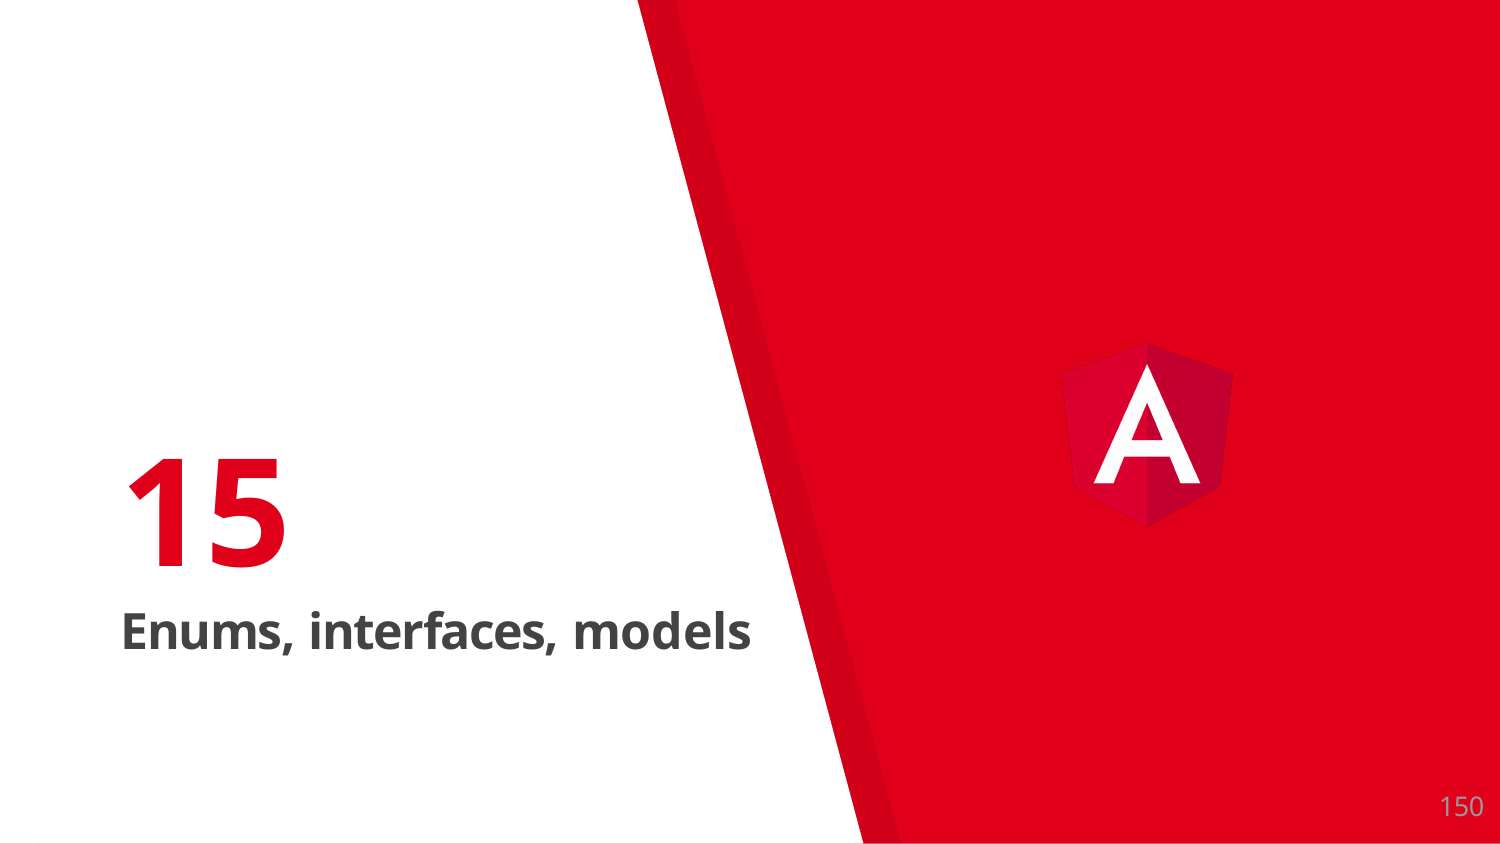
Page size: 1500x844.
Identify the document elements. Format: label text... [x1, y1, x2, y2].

title 15 Enums, interfaces, models [118, 365, 790, 660]
picture [1032, 315, 1262, 545]
slide_number 148 [1431, 794, 1488, 844]
